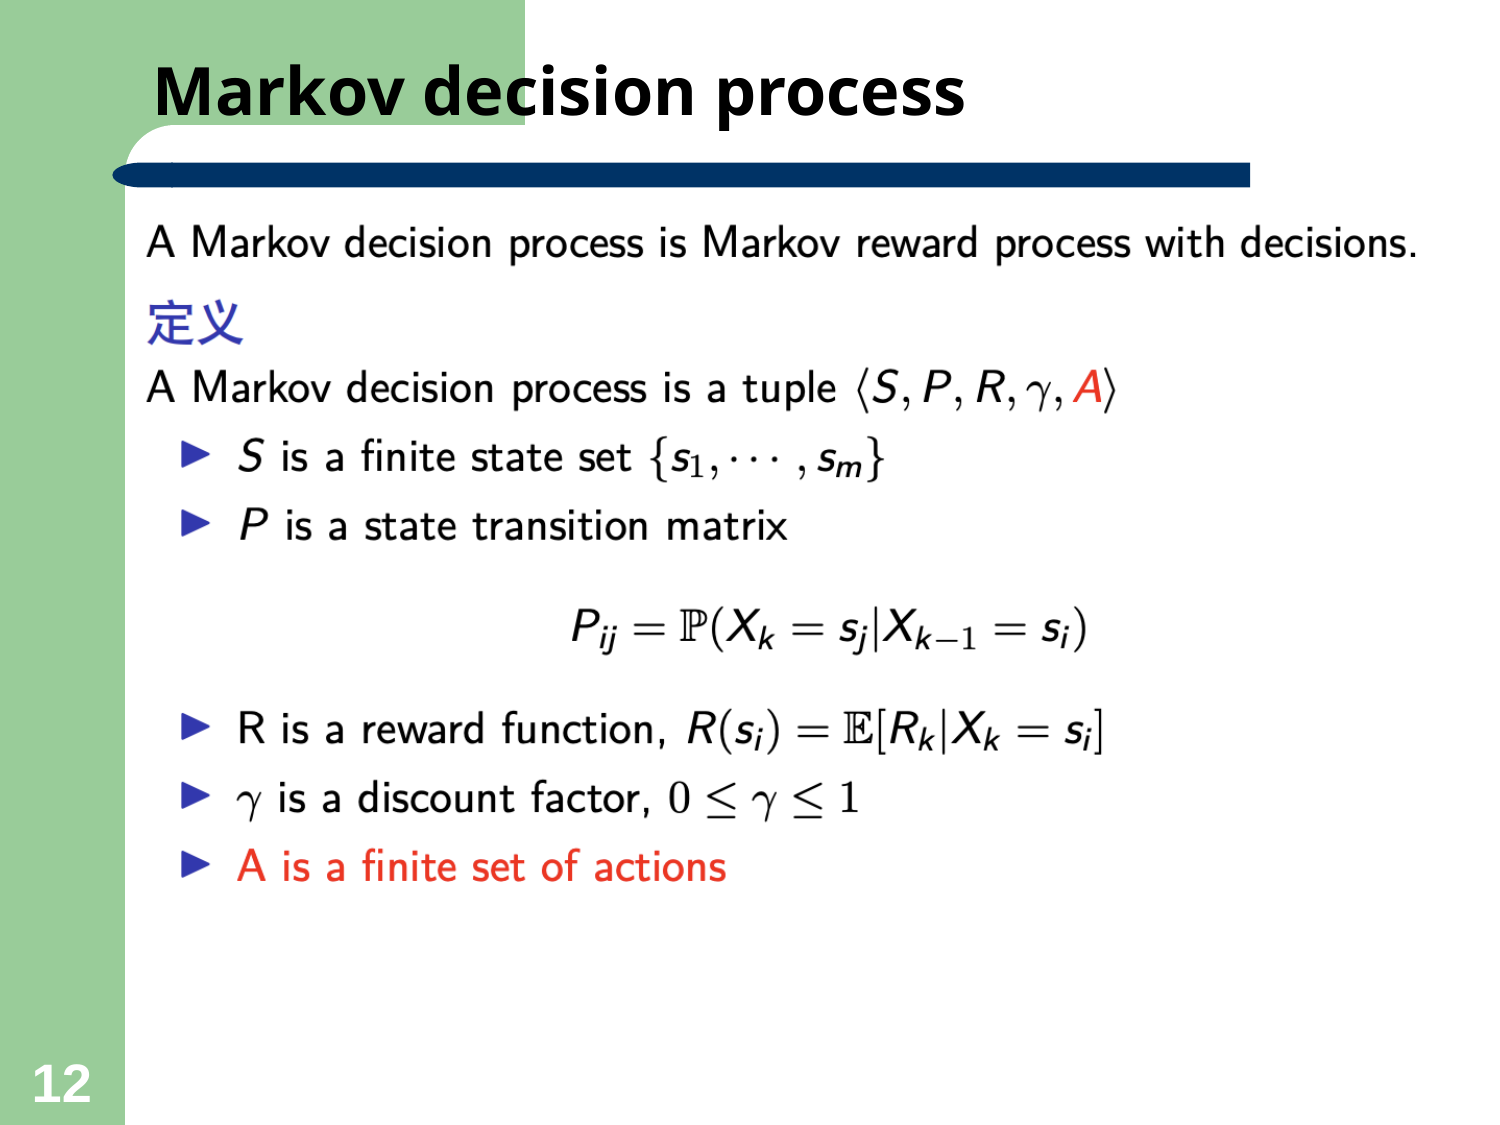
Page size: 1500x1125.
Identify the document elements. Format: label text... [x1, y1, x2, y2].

title Markov decision process [137, 37, 1450, 138]
picture [132, 209, 1438, 954]
slide_number 12 [13, 1040, 111, 1121]
